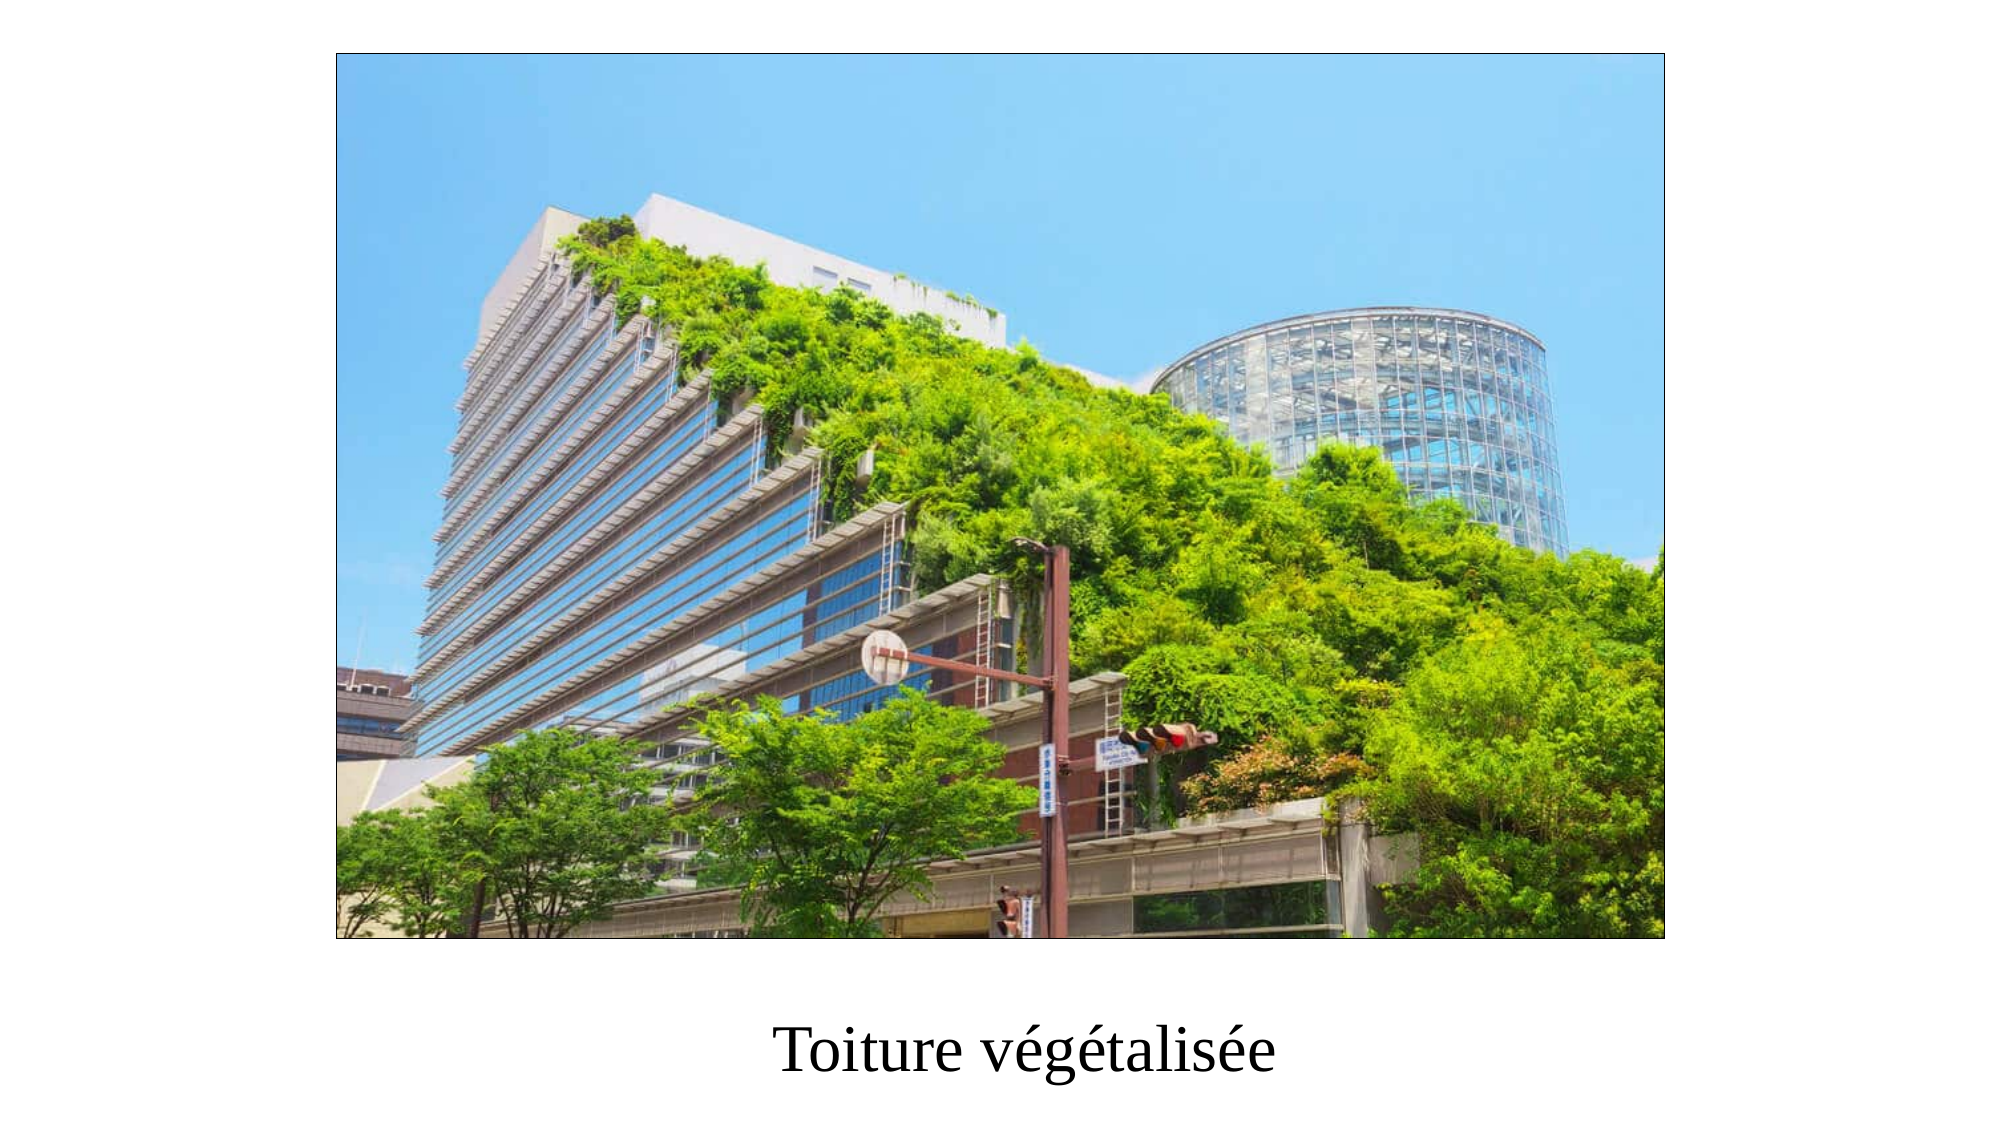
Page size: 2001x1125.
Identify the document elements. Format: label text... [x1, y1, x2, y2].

title Toiture végétalisée [275, 985, 1776, 1094]
picture [336, 53, 1665, 939]
